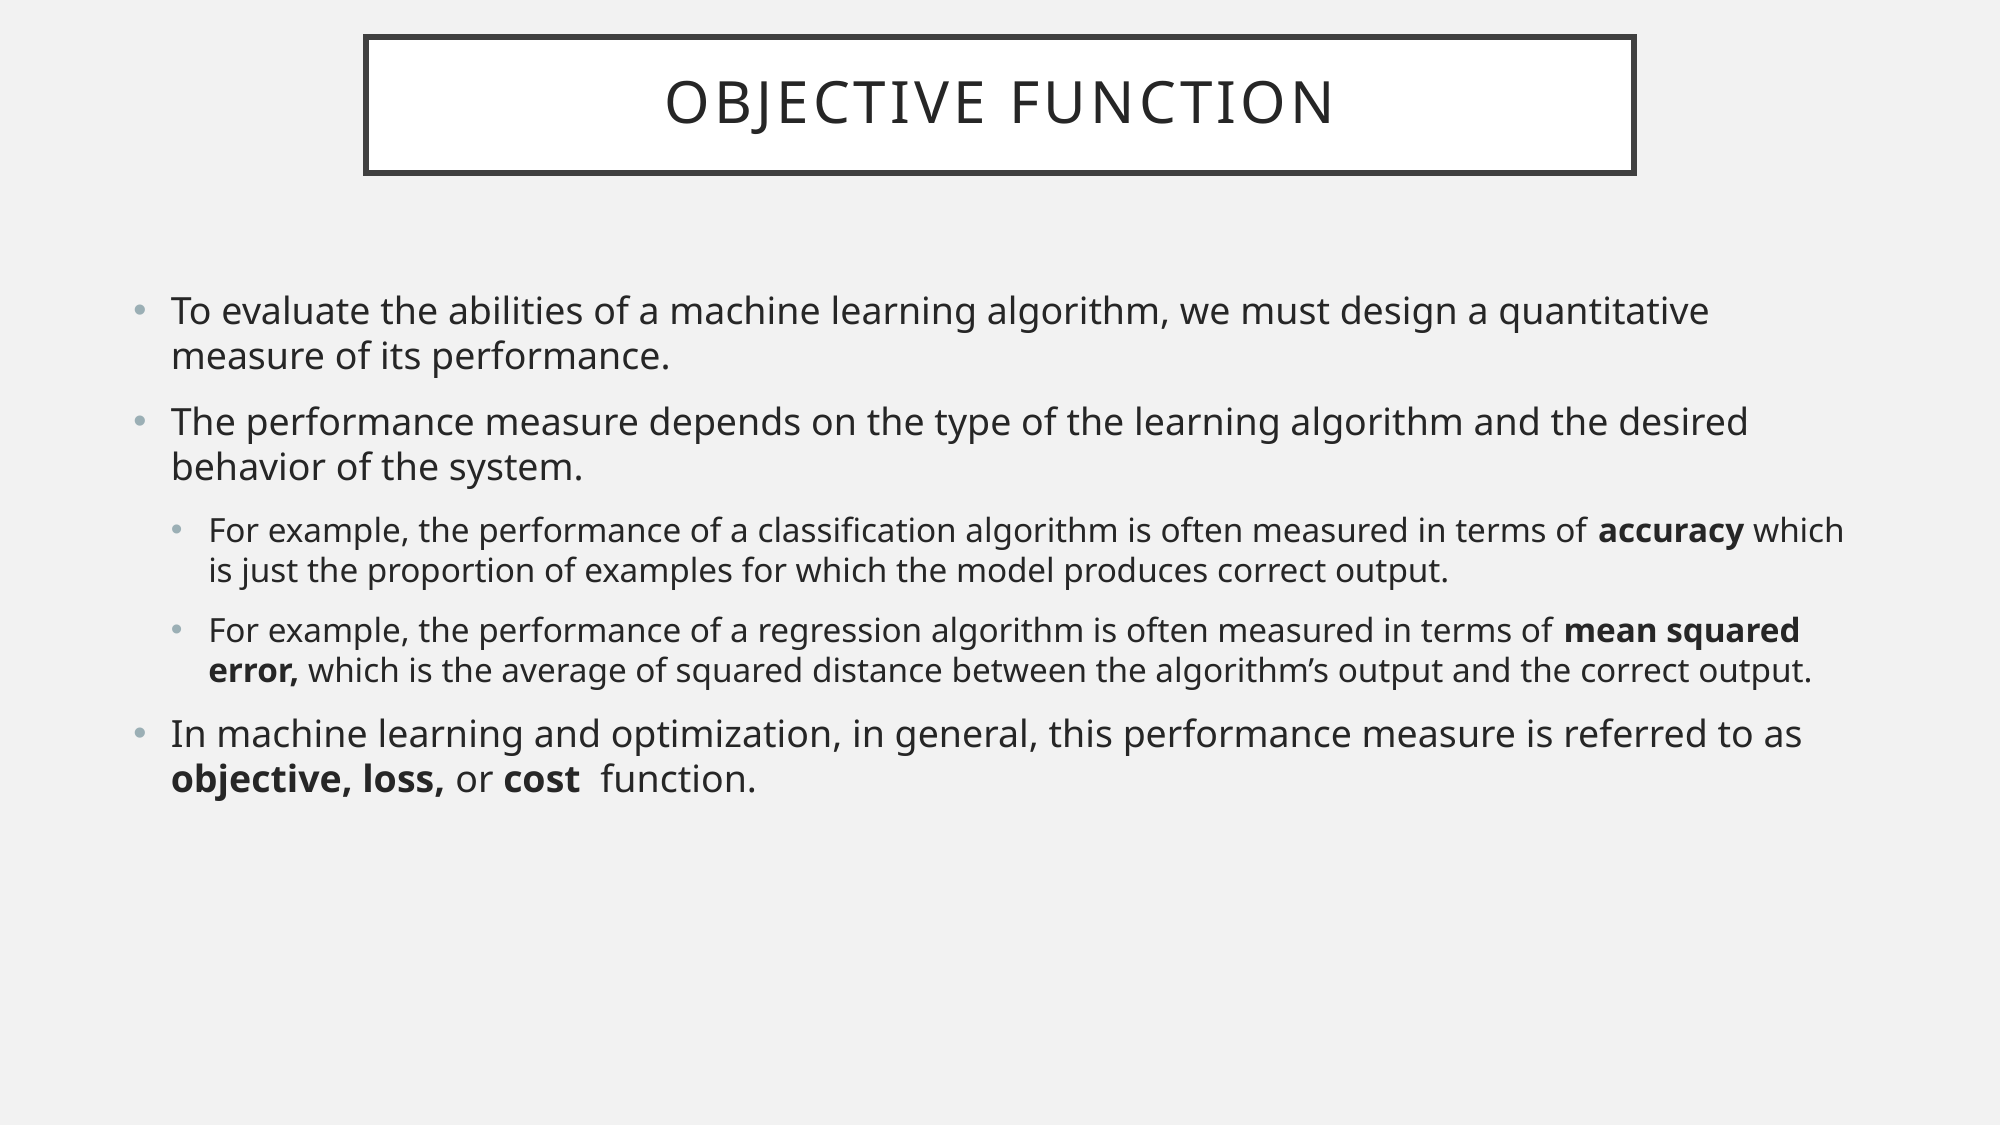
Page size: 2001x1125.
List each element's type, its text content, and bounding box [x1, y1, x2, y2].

list To evaluate the abilities of a machine learning algorithm, we must design a quantitative measure of its performance. The performance measure depends on the type of the learning algorithm and the desired behavior of the system. For example, the performance of a classification algorithm is often measured in terms of accuracy which is just the proportion of examples for which the model produces correct output. For example, the performance of a regression algorithm is often measured in terms of mean squared error, which is the average of squared distance between the algorithm’s output and the correct output. In machine learning and optimization, in general, this performance measure is referred to as objective, loss, or cost function. [118, 279, 1884, 1042]
title Objective Function [363, 34, 1637, 176]
